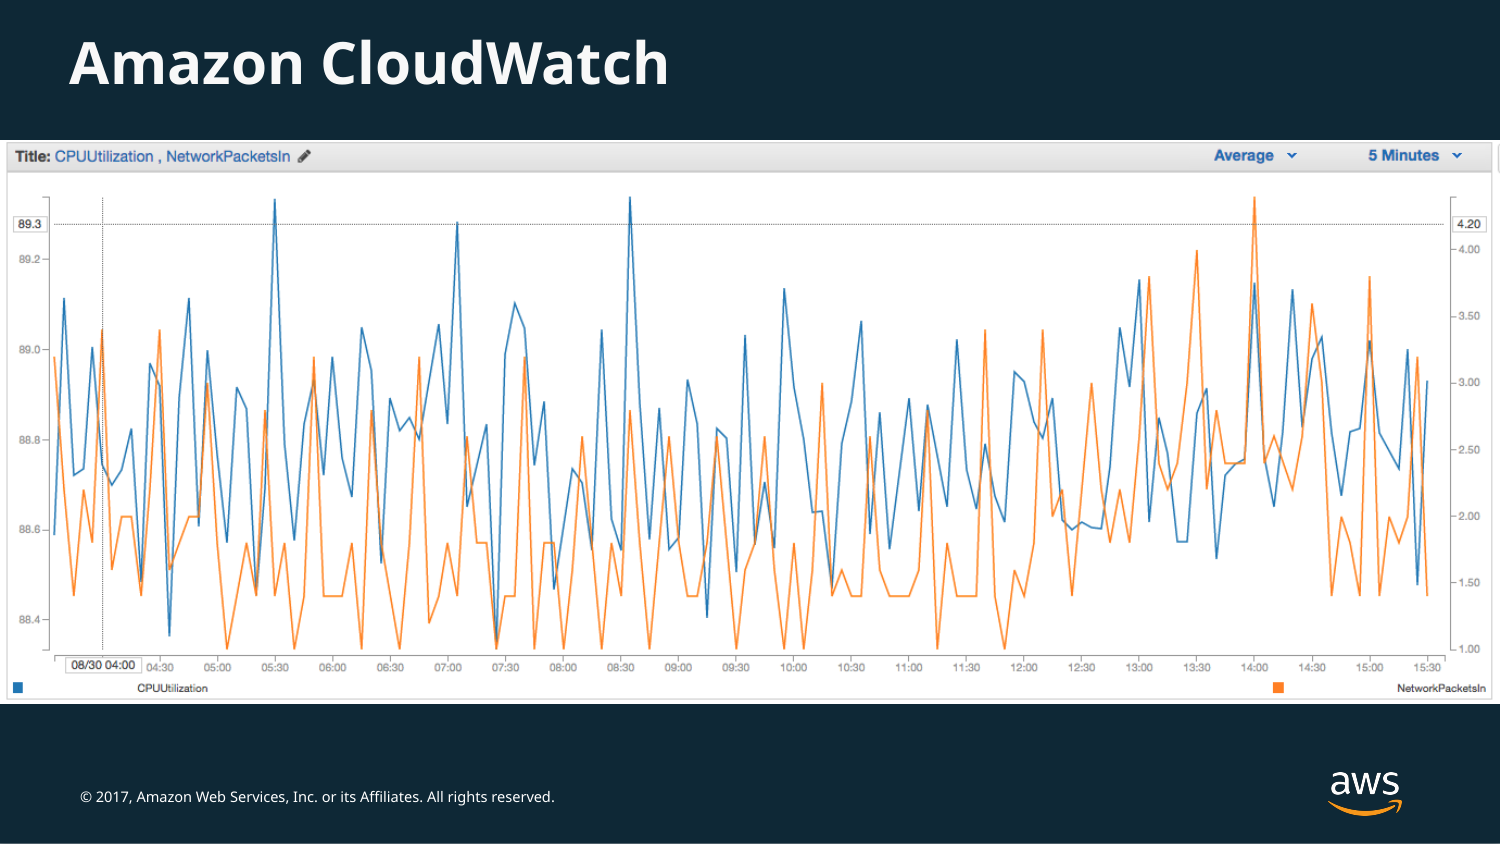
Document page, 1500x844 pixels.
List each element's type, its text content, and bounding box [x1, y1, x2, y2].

picture [1328, 772, 1402, 816]
picture [0, 140, 1500, 704]
text_box Amazon CloudWatch [55, 18, 1402, 138]
